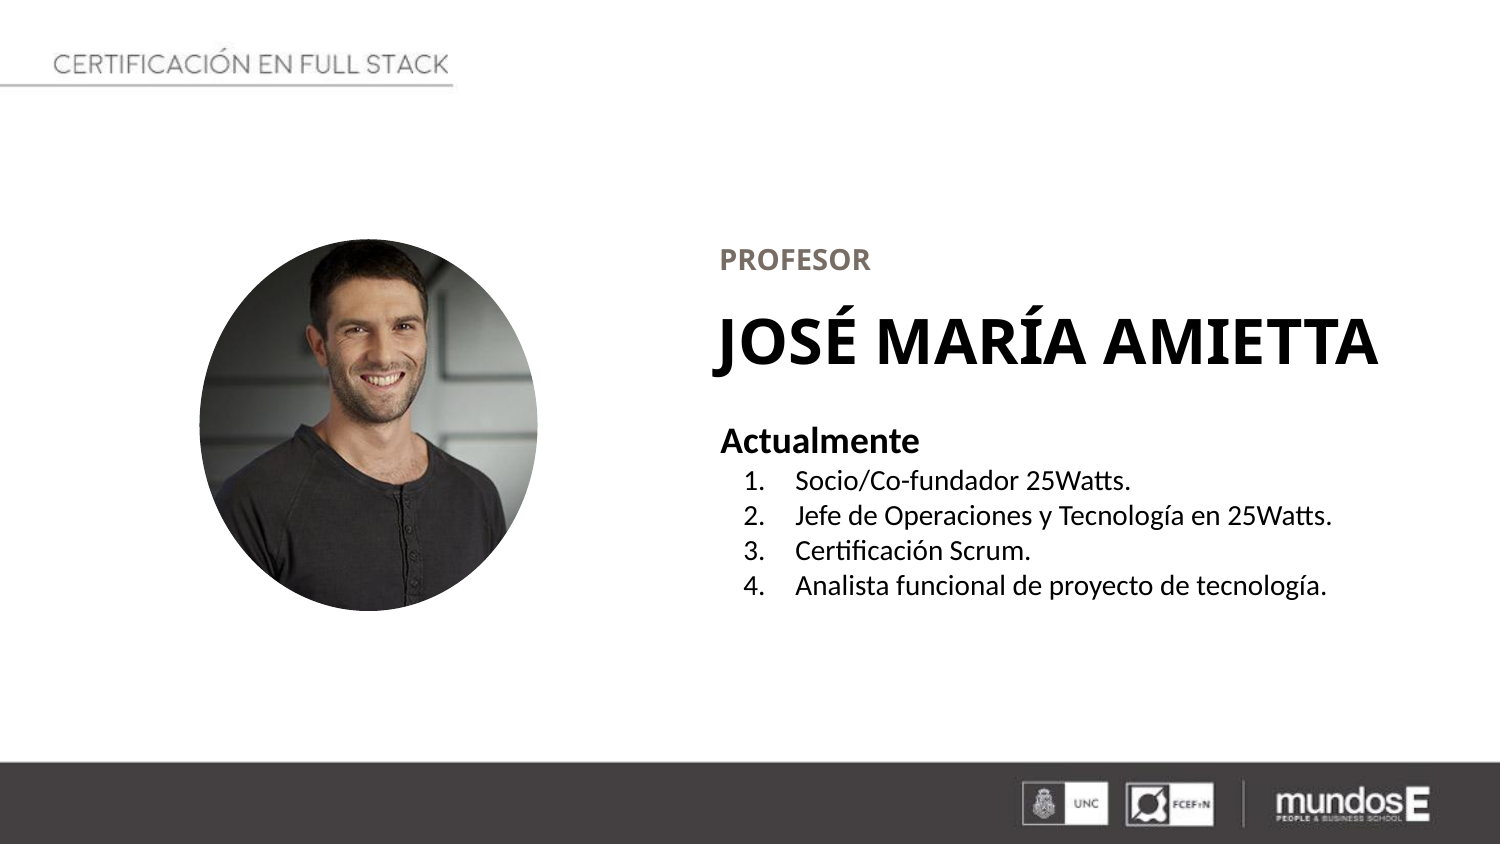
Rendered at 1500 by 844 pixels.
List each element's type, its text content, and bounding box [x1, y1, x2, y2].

text_box JOSÉ MARÍA AMIETTA [702, 269, 1407, 424]
text_box Actualmente Socio/Co-fundador 25Watts. Jefe de Operaciones y Tecnología en 25Watts. Certificación Scrum. Analista funcional de proyecto de tecnología. [705, 386, 1390, 609]
text_box PROFESOR [707, 239, 1334, 270]
picture [0, 0, 1500, 844]
